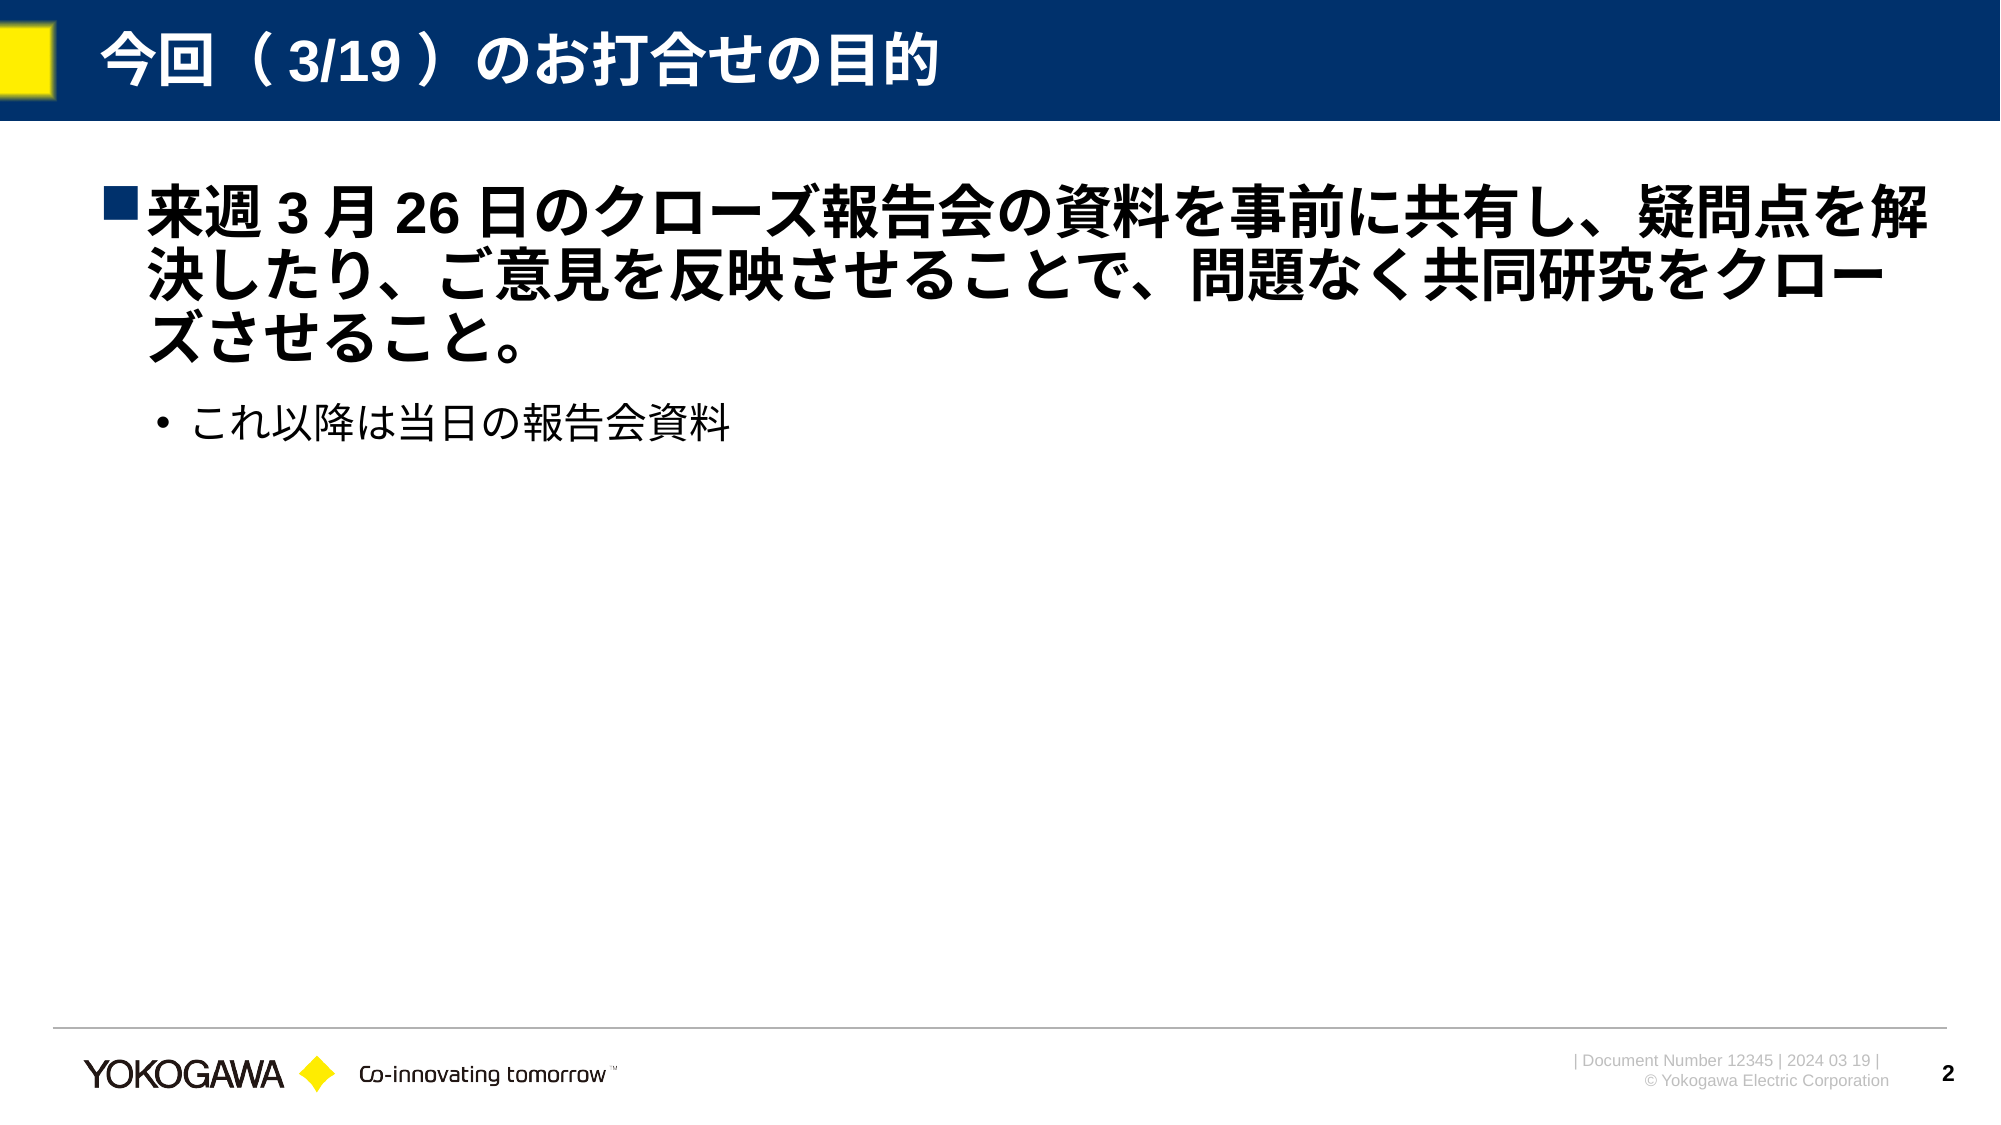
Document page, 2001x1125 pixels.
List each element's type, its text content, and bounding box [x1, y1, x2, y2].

picture [83, 1055, 617, 1093]
list 来週3月26日のクローズ報告会の資料を事前に共有し、疑問点を解決したり、ご意見を反映させることで、問題なく共同研究をクローズさせること。 これ以降は当日の報告会資料 [84, 175, 1946, 385]
title 今回（3/19）のお打合せの目的 [84, 20, 1955, 106]
slide_number 2 [1904, 1042, 1970, 1103]
picture [0, 6, 69, 115]
